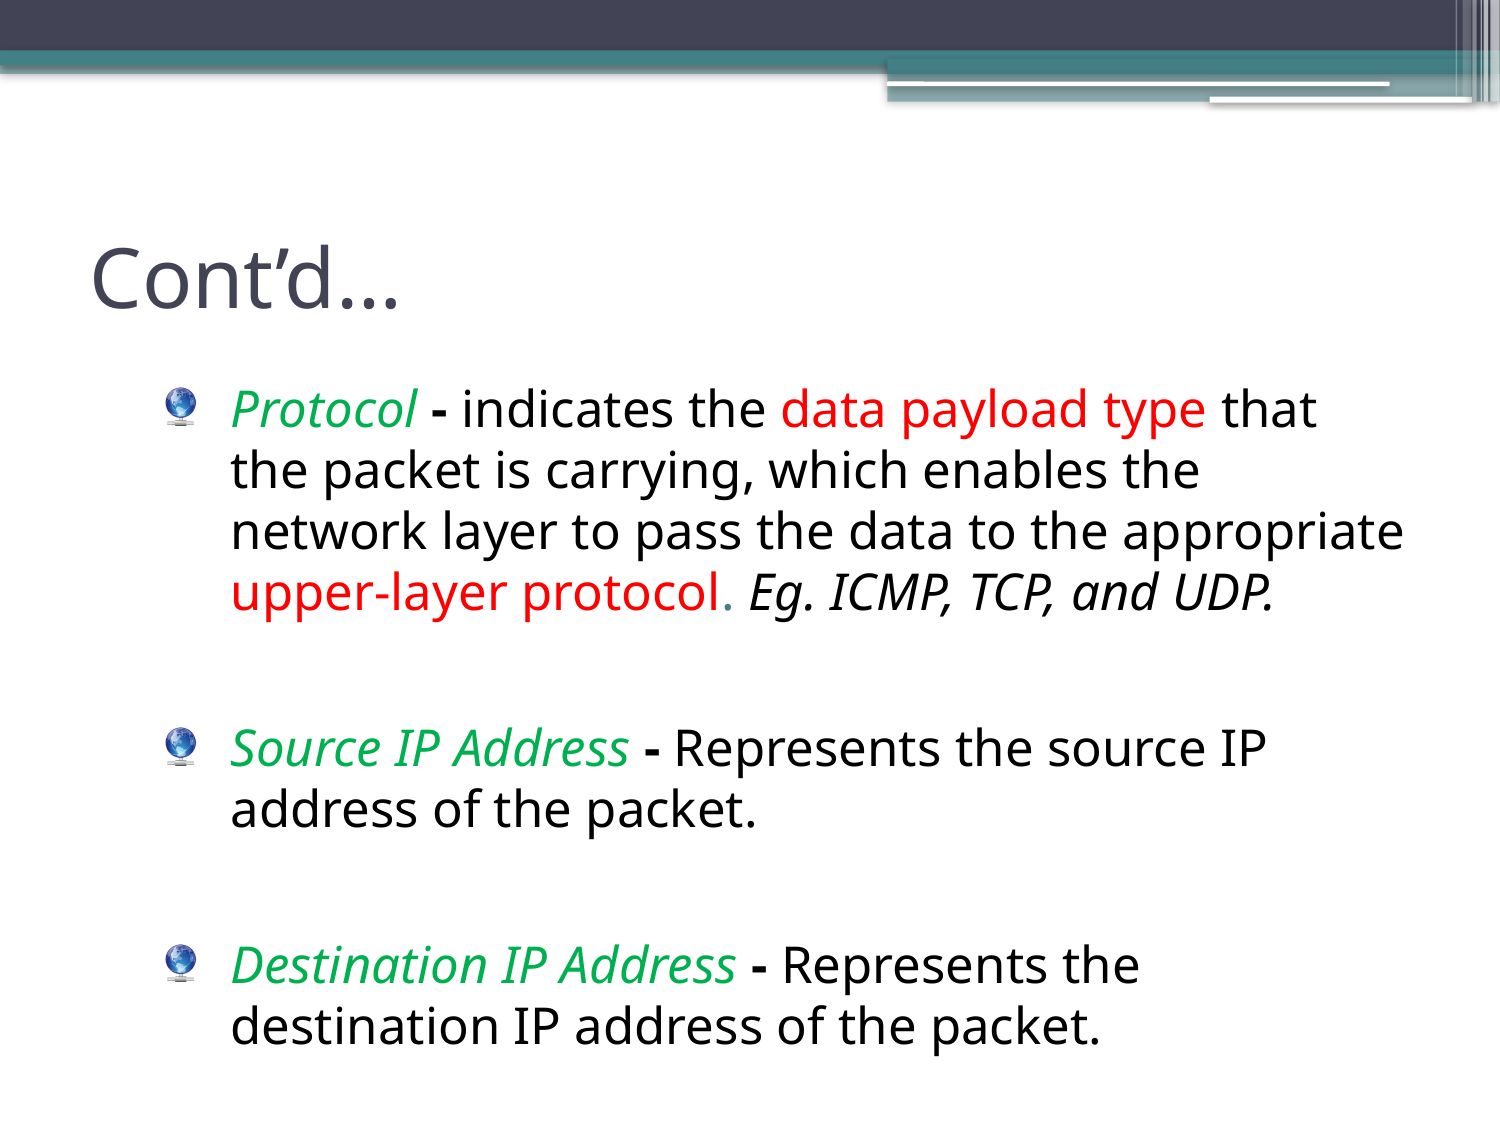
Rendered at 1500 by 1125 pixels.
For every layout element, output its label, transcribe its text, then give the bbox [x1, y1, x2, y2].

picture [161, 387, 200, 426]
title Cont’d… [75, 187, 1425, 363]
picture [161, 944, 200, 982]
picture [161, 727, 200, 766]
list Protocol - indicates the data payload type that the packet is carrying, which enables the network layer to pass the data to the appropriate upper-layer protocol. Eg. ICMP, TCP, and UDP. Source IP Address - Represents the source IP address of the packet. Destination IP Address - Represents the destination IP address of the packet. [75, 368, 1425, 1079]
